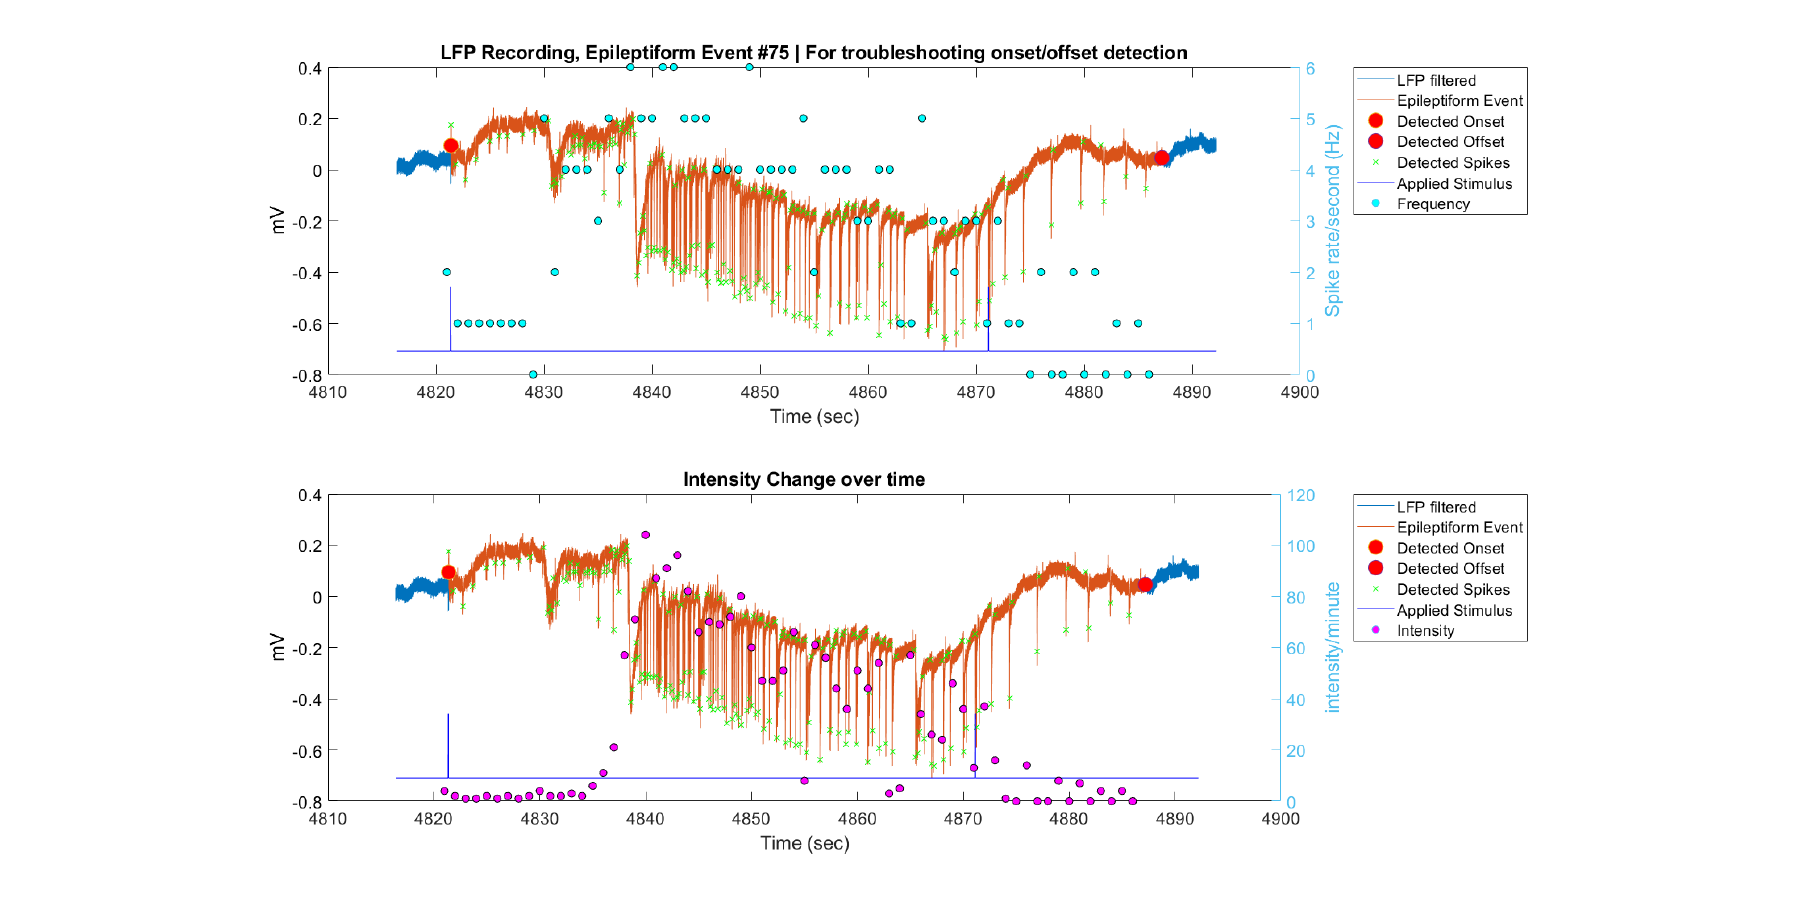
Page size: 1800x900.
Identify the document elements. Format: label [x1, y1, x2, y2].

picture [126, 0, 1674, 900]
